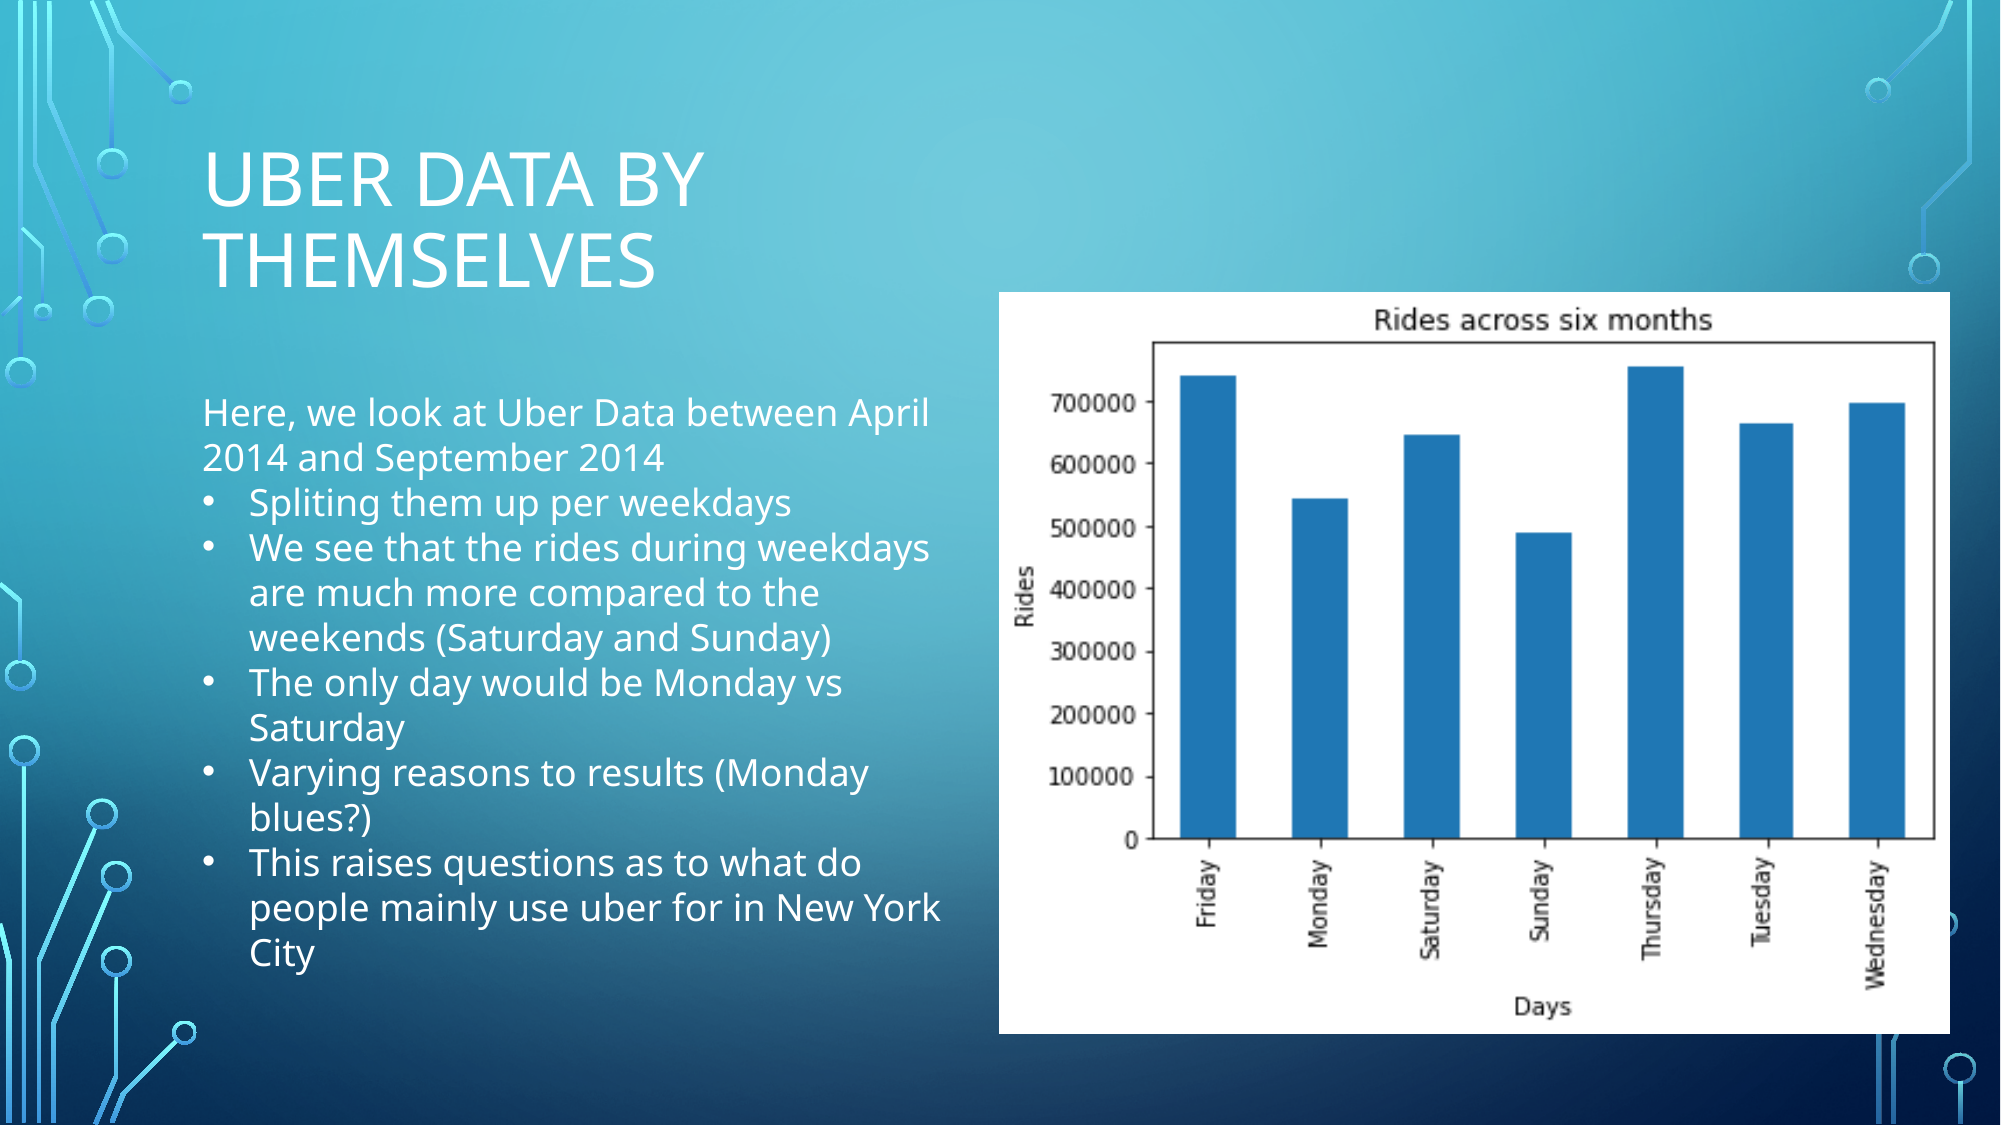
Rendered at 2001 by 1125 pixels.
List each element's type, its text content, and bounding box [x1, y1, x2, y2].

text_box Here, we look at Uber Data between April 2014 and September 2014 Spliting them up per weekdays We see that the rides during weekdays are much more compared to the weekends (Saturday and Sunday) The only day would be Monday vs Saturday Varying reasons to results (Monday blues?) This raises questions as to what do people mainly use uber for in New York City [187, 381, 969, 1026]
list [999, 292, 1950, 1034]
title Uber data by themselves [187, 101, 873, 344]
